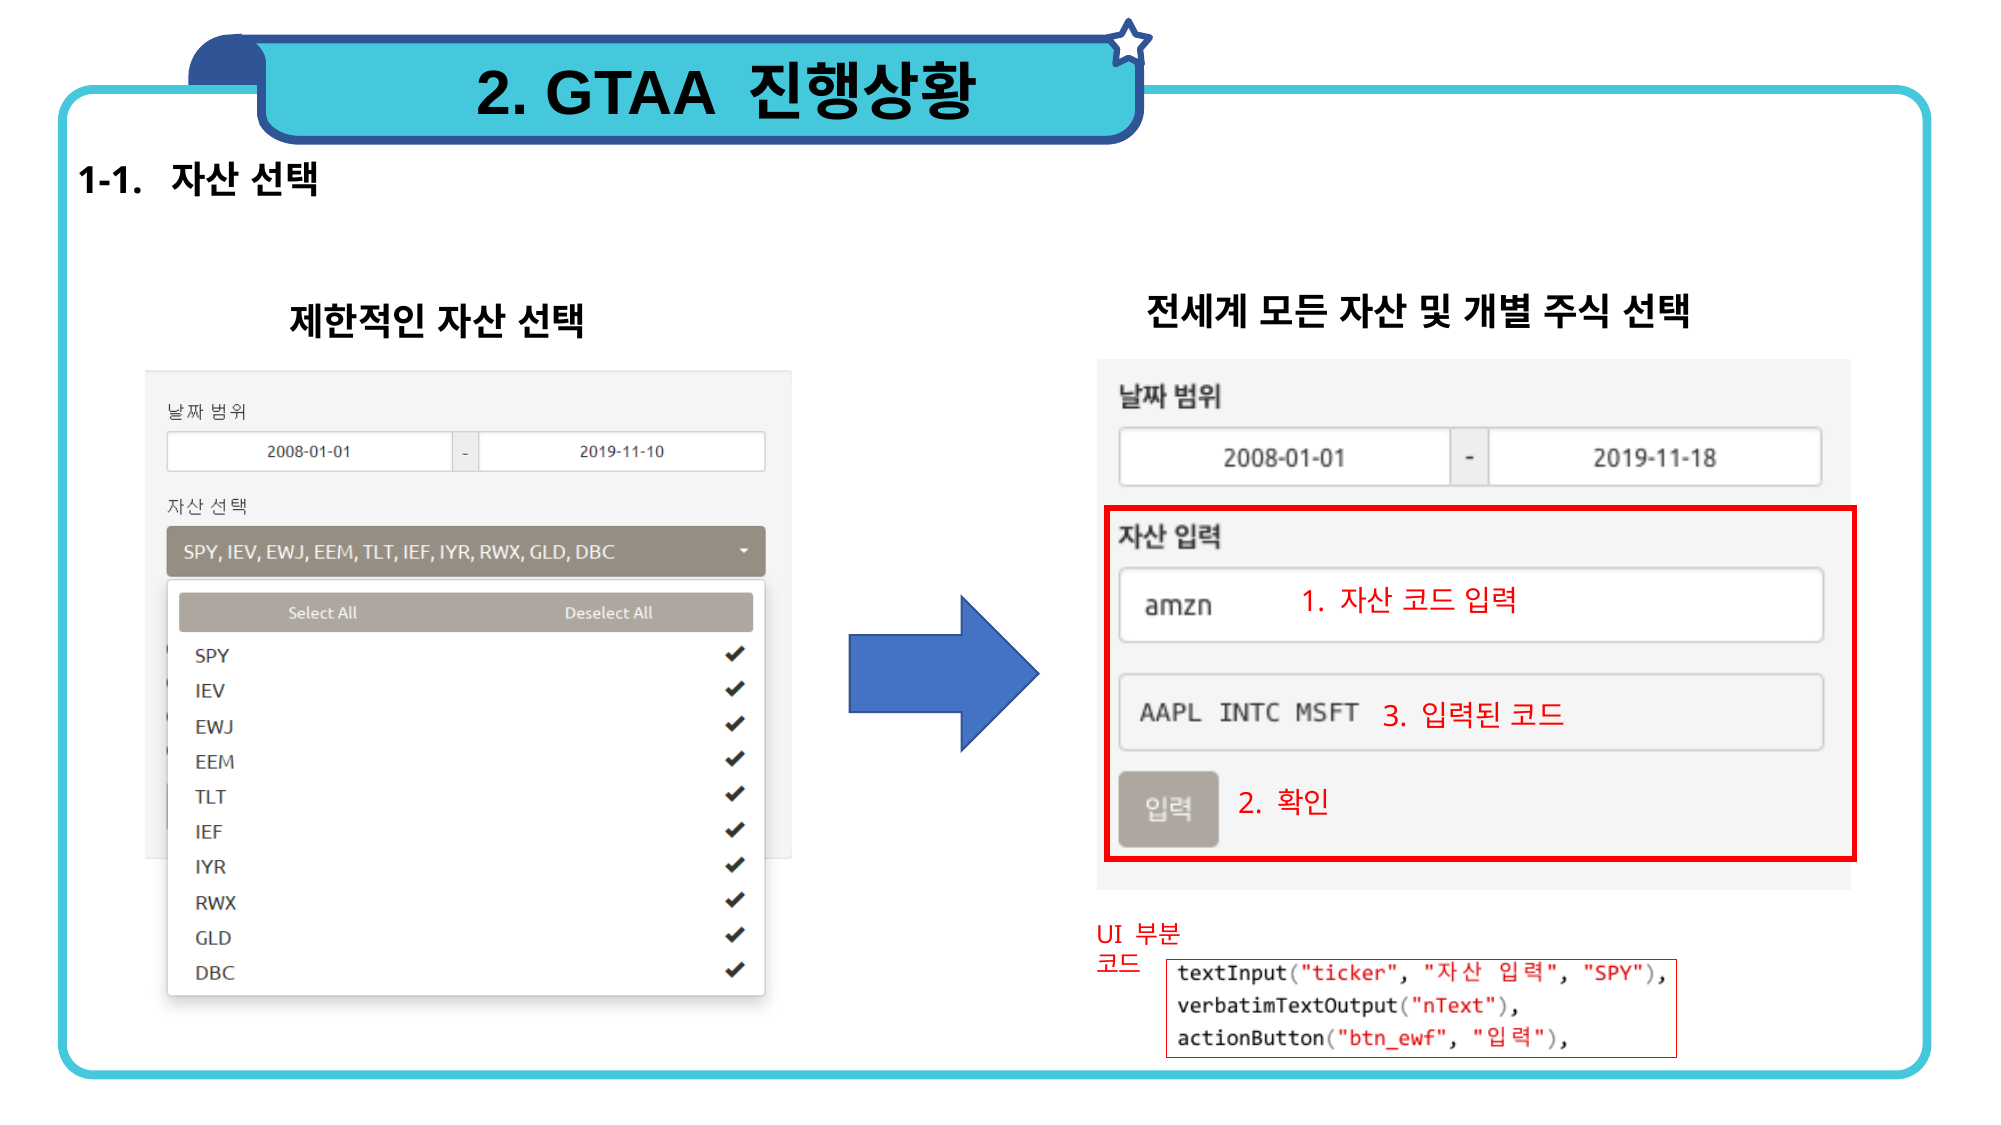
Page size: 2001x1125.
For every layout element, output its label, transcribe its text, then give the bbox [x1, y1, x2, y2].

text_box [1851, 507, 1855, 860]
picture [1166, 959, 1677, 1058]
picture [1097, 359, 1851, 890]
text_box [848, 594, 1041, 754]
text_box [191, 37, 260, 88]
text_box 1-1. 자산 선택 [62, 148, 475, 208]
text_box 전세계 모든 자산 및 개별 주식 선택 [1131, 280, 1718, 341]
text_box 제한적인 자산 선택 [274, 290, 674, 359]
text_box 2. GTAA 진행상황 [238, 37, 1141, 142]
picture [145, 359, 792, 1061]
text_box UI 부분 코드 [1081, 911, 1224, 987]
text_box [61, 88, 1929, 1076]
text_box [1106, 19, 1151, 66]
